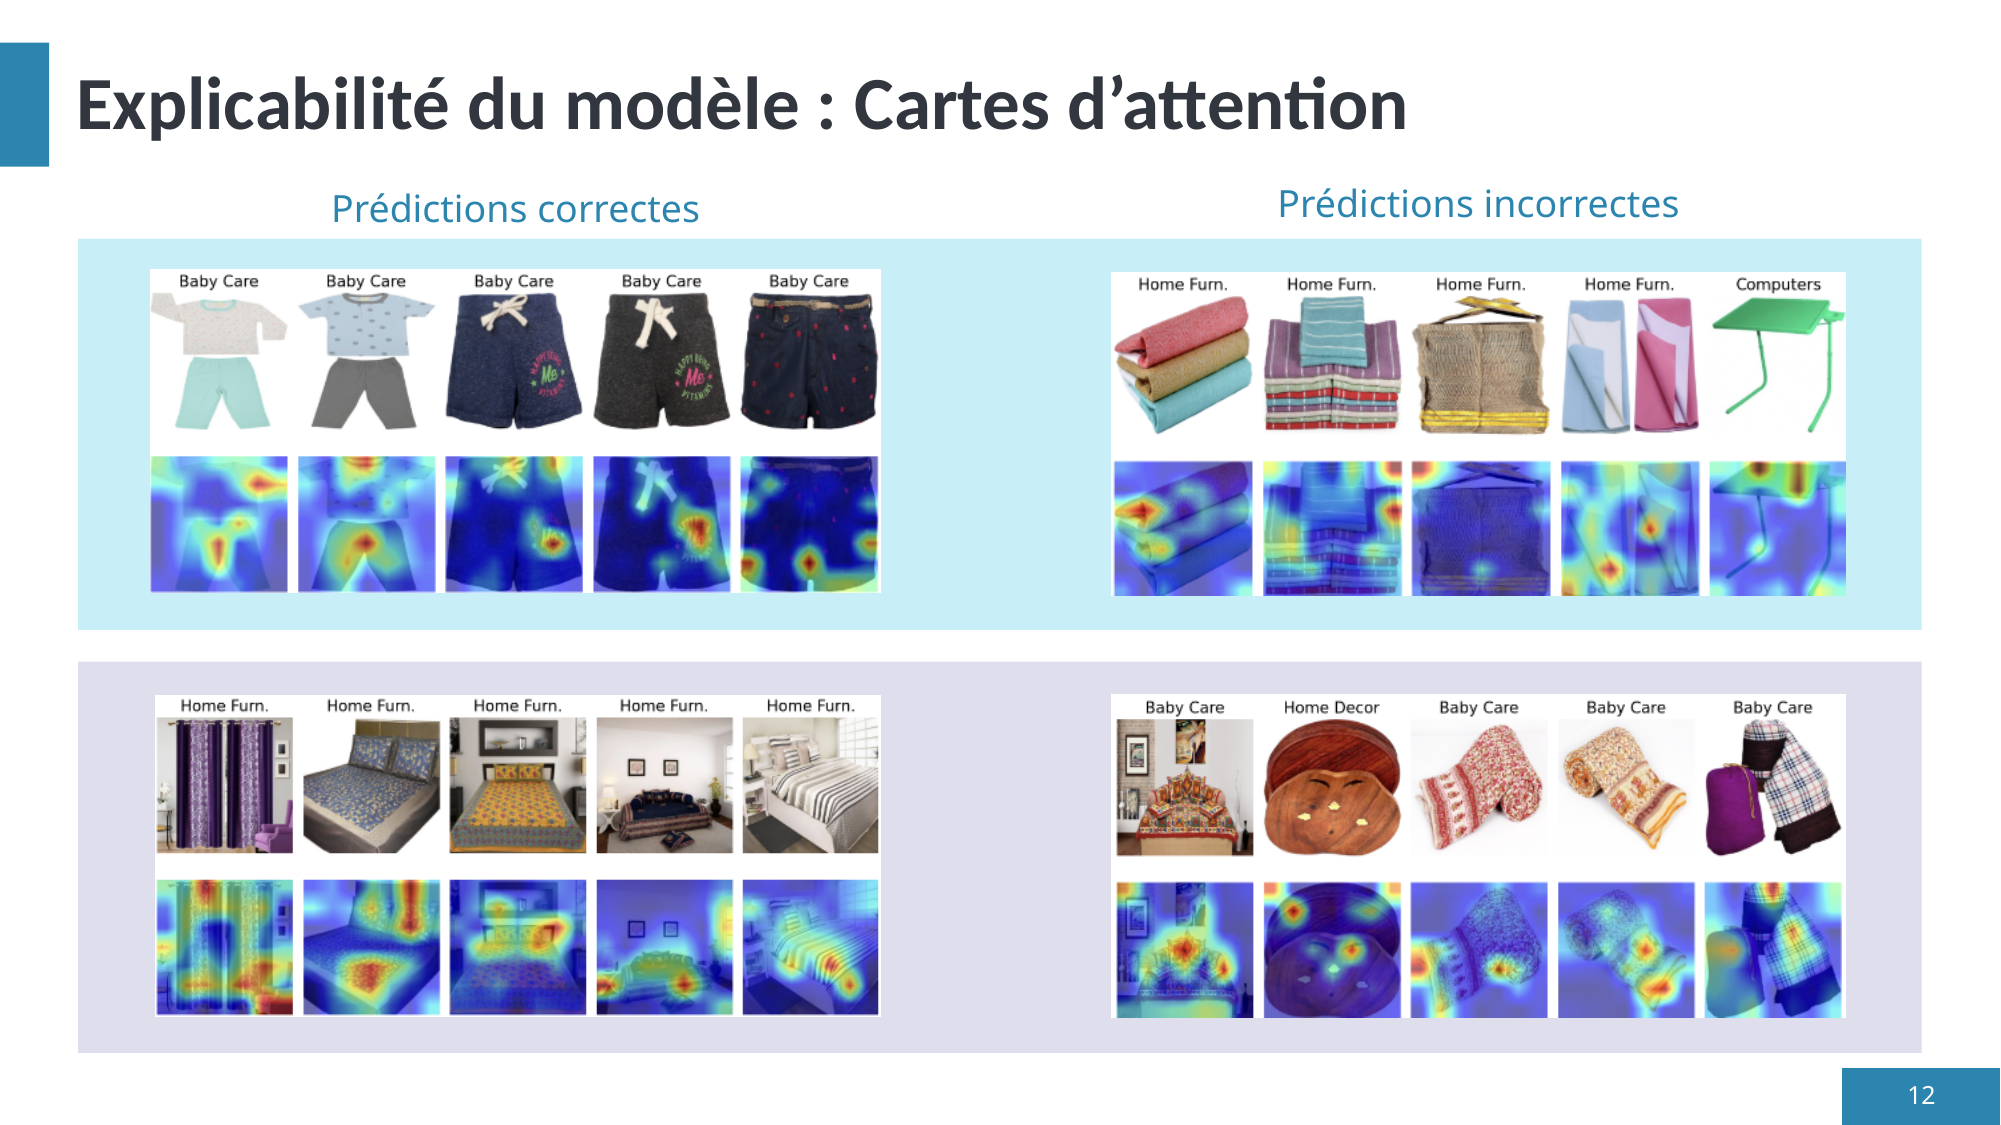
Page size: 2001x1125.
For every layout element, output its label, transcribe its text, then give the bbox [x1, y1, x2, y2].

picture [150, 269, 881, 593]
picture [155, 695, 882, 1017]
picture [1111, 694, 1846, 1018]
title Explicabilité du modèle : Cartes d’attention [60, 42, 1951, 168]
slide_number 12 [1889, 1079, 1951, 1114]
text_box [77, 661, 1923, 1054]
text_box Prédictions correctes [15, 177, 1016, 238]
picture [1111, 272, 1846, 596]
text_box [77, 237, 1923, 631]
text_box Prédictions incorrectes [978, 172, 1979, 233]
